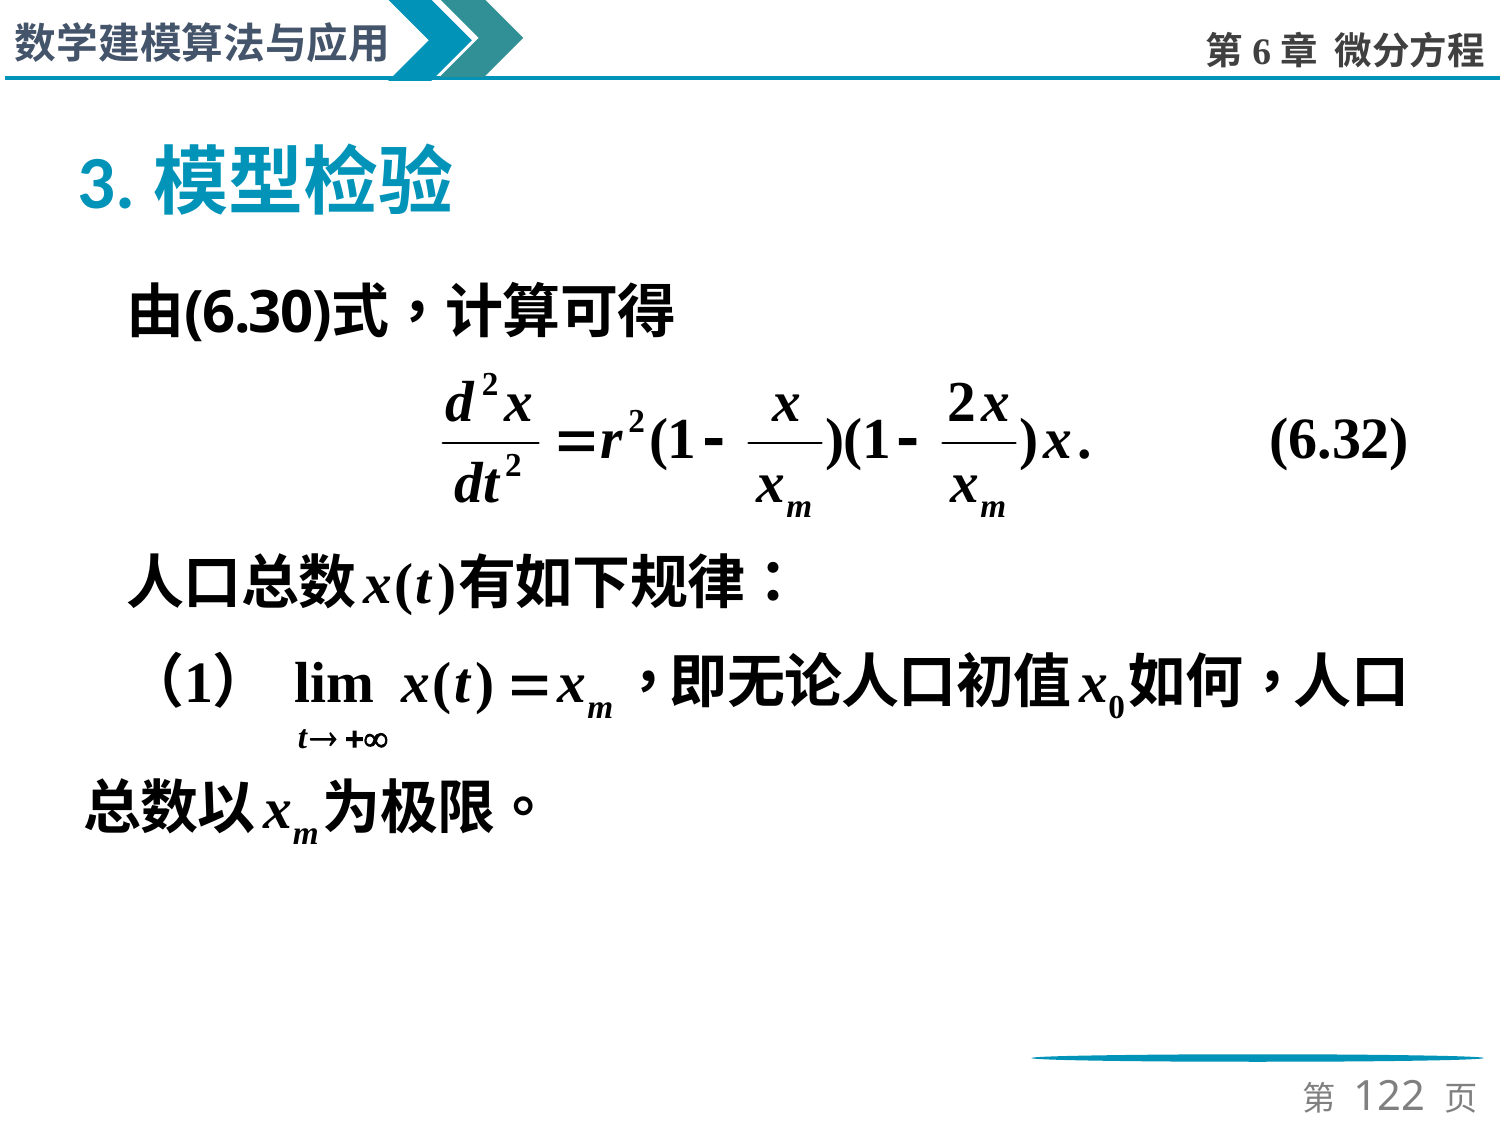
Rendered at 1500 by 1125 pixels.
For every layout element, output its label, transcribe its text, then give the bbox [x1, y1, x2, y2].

text_box 3.模型检验 [63, 126, 1100, 232]
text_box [83, 266, 1410, 1029]
